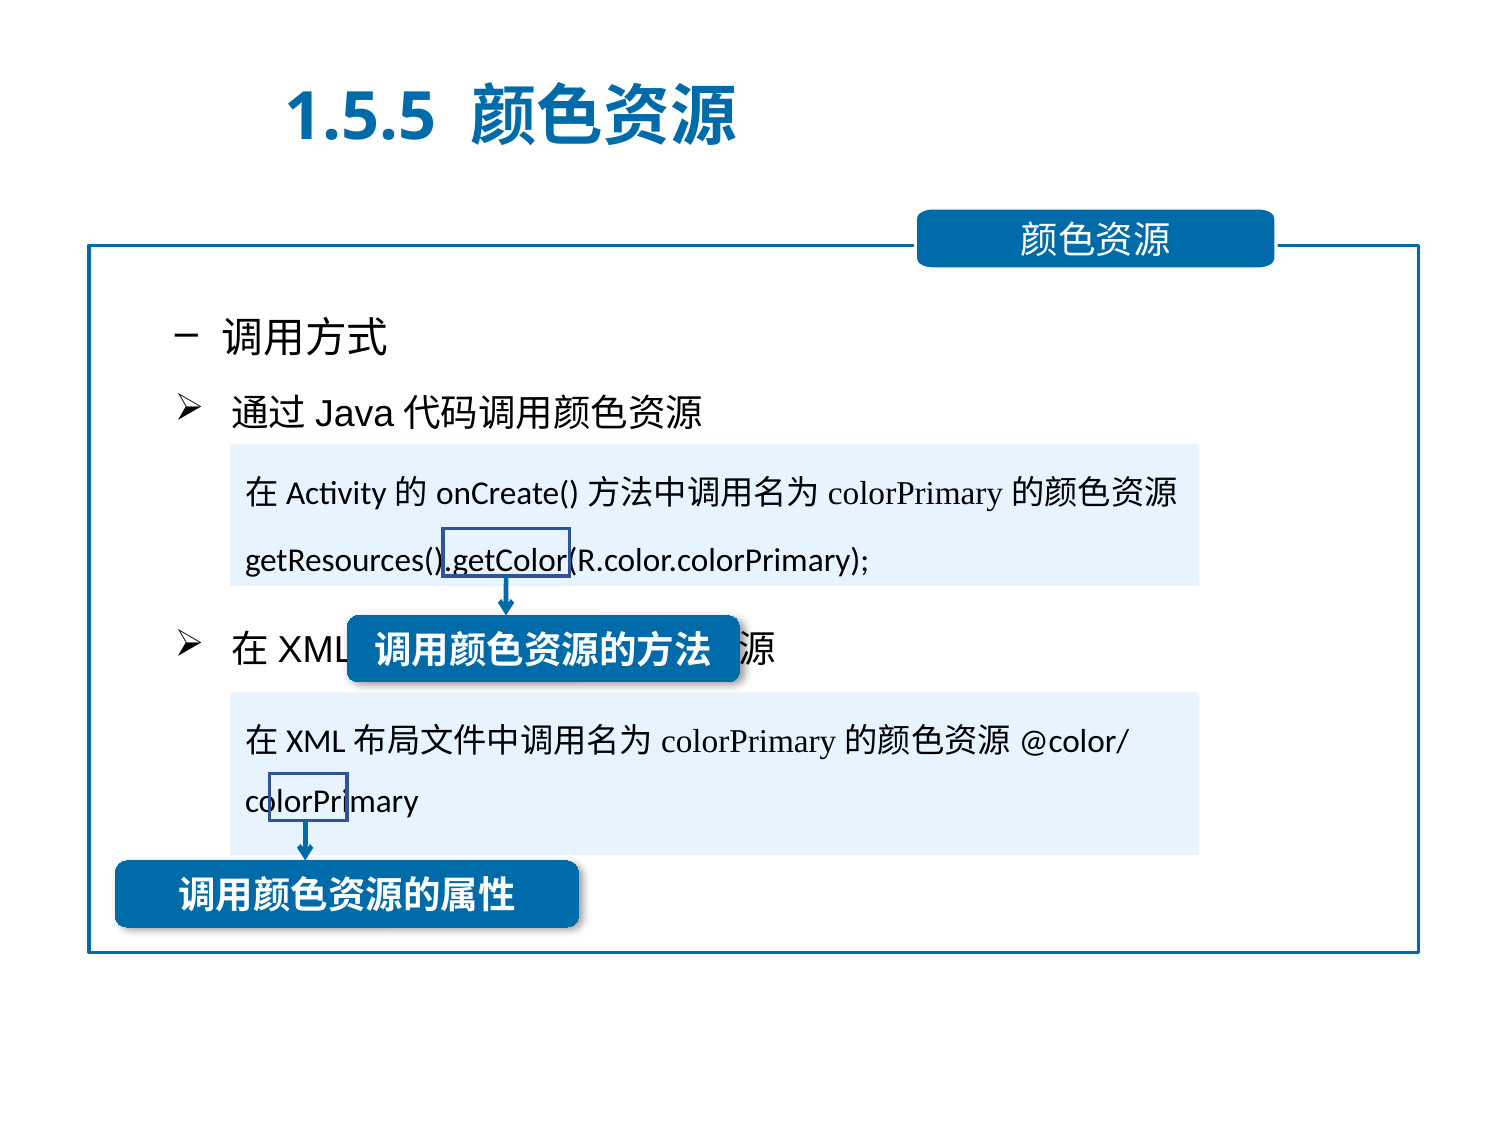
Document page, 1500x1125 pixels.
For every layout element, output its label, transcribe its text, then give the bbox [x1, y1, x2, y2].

text_box [442, 528, 570, 577]
text_box 调用方式 通过Java代码调用颜色资源 在XML布局文件中调用颜色资源 [85, 278, 89, 471]
text_box 颜色资源 [913, 206, 1278, 271]
text_box 调用颜色资源的方法 [347, 615, 740, 682]
text_box 在XML布局文件中调用名为colorPrimary的颜色资源@color/colorPrimary [230, 692, 1199, 855]
text_box 1.5.5 颜色资源 [269, 66, 1459, 159]
text_box 在Activity的onCreate()方法中调用名为colorPrimary的颜色资源 getResources().getColor(R.color.colorPrimary); [230, 444, 1199, 587]
text_box [268, 773, 348, 822]
text_box [89, 245, 1419, 953]
text_box 调用颜色资源的属性 [115, 860, 579, 928]
